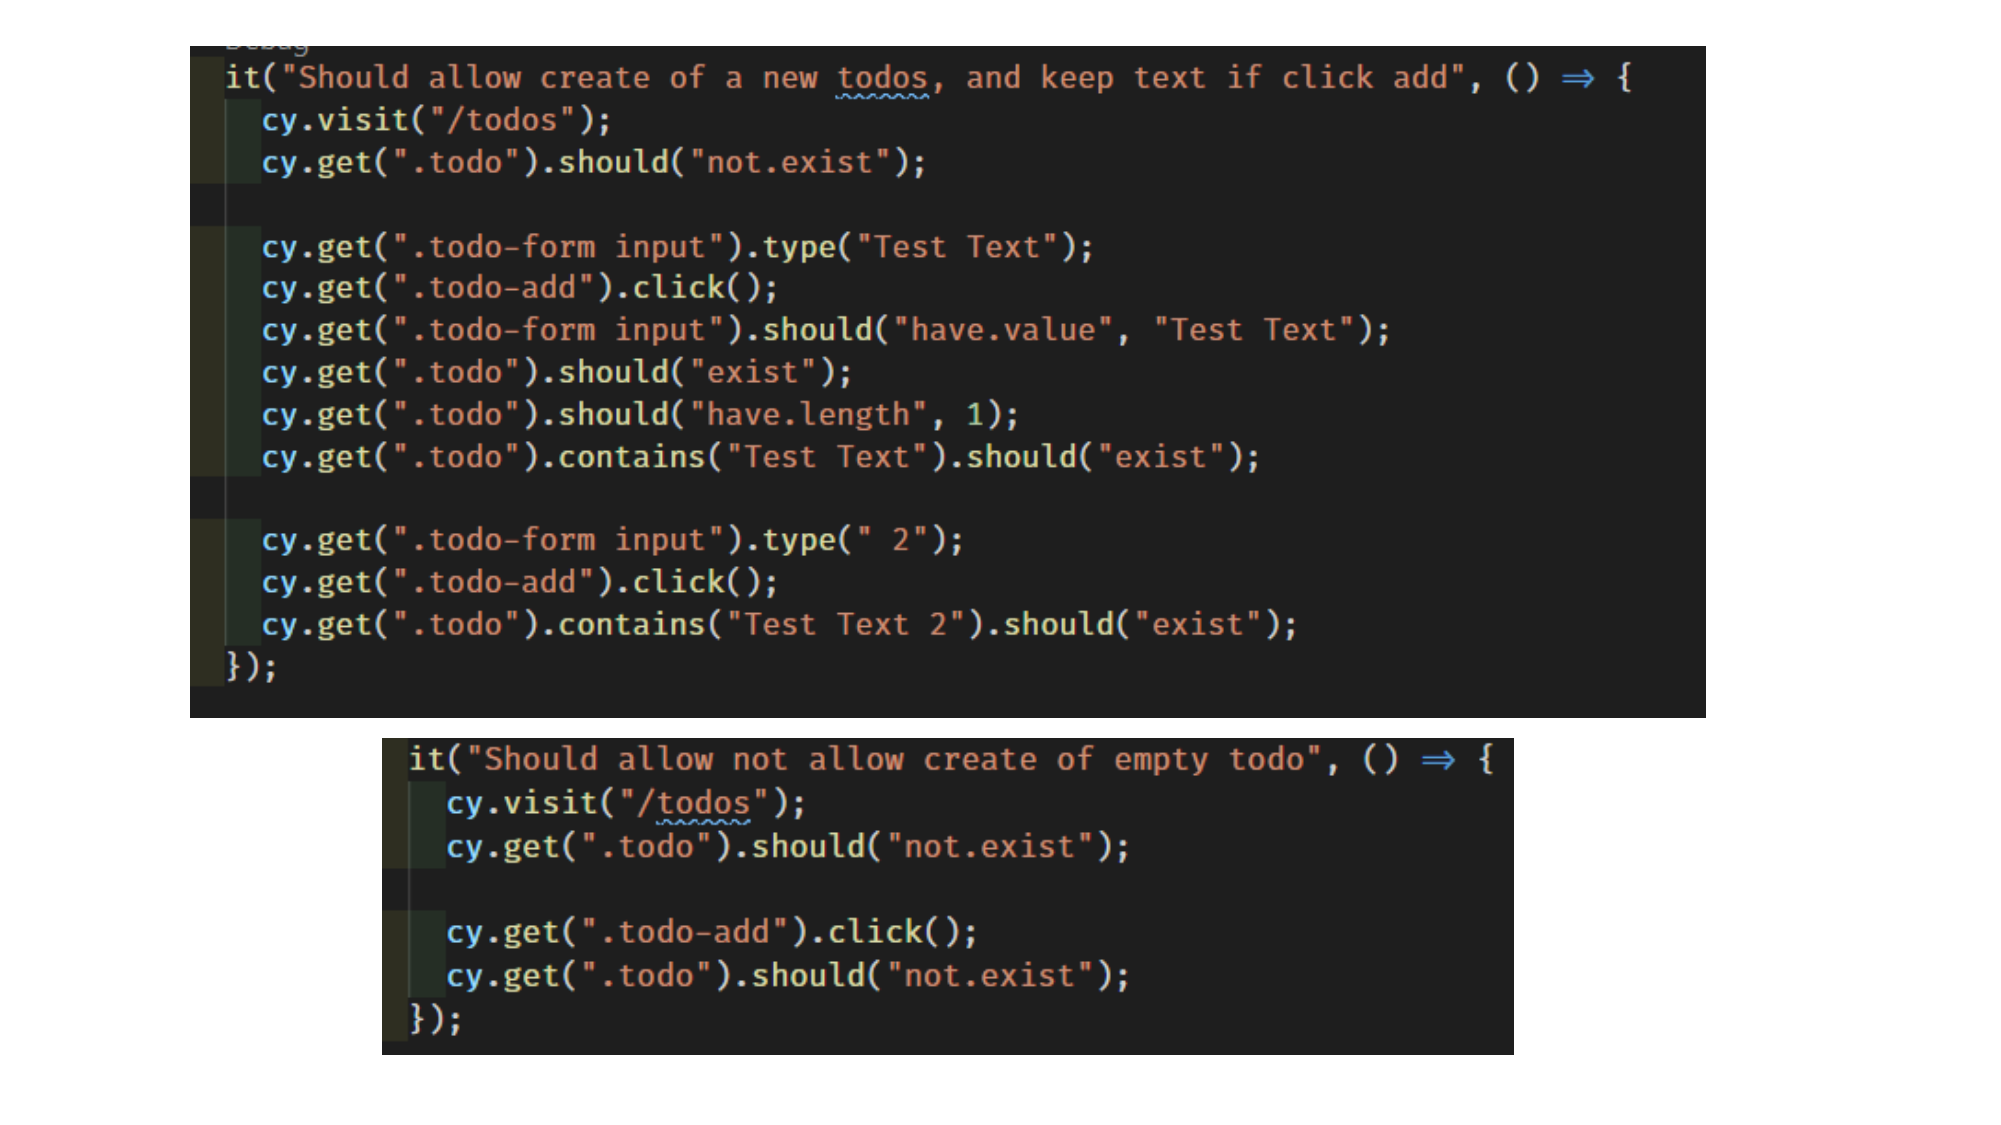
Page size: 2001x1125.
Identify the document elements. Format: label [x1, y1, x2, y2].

picture [382, 738, 1514, 1055]
picture [190, 46, 1706, 718]
